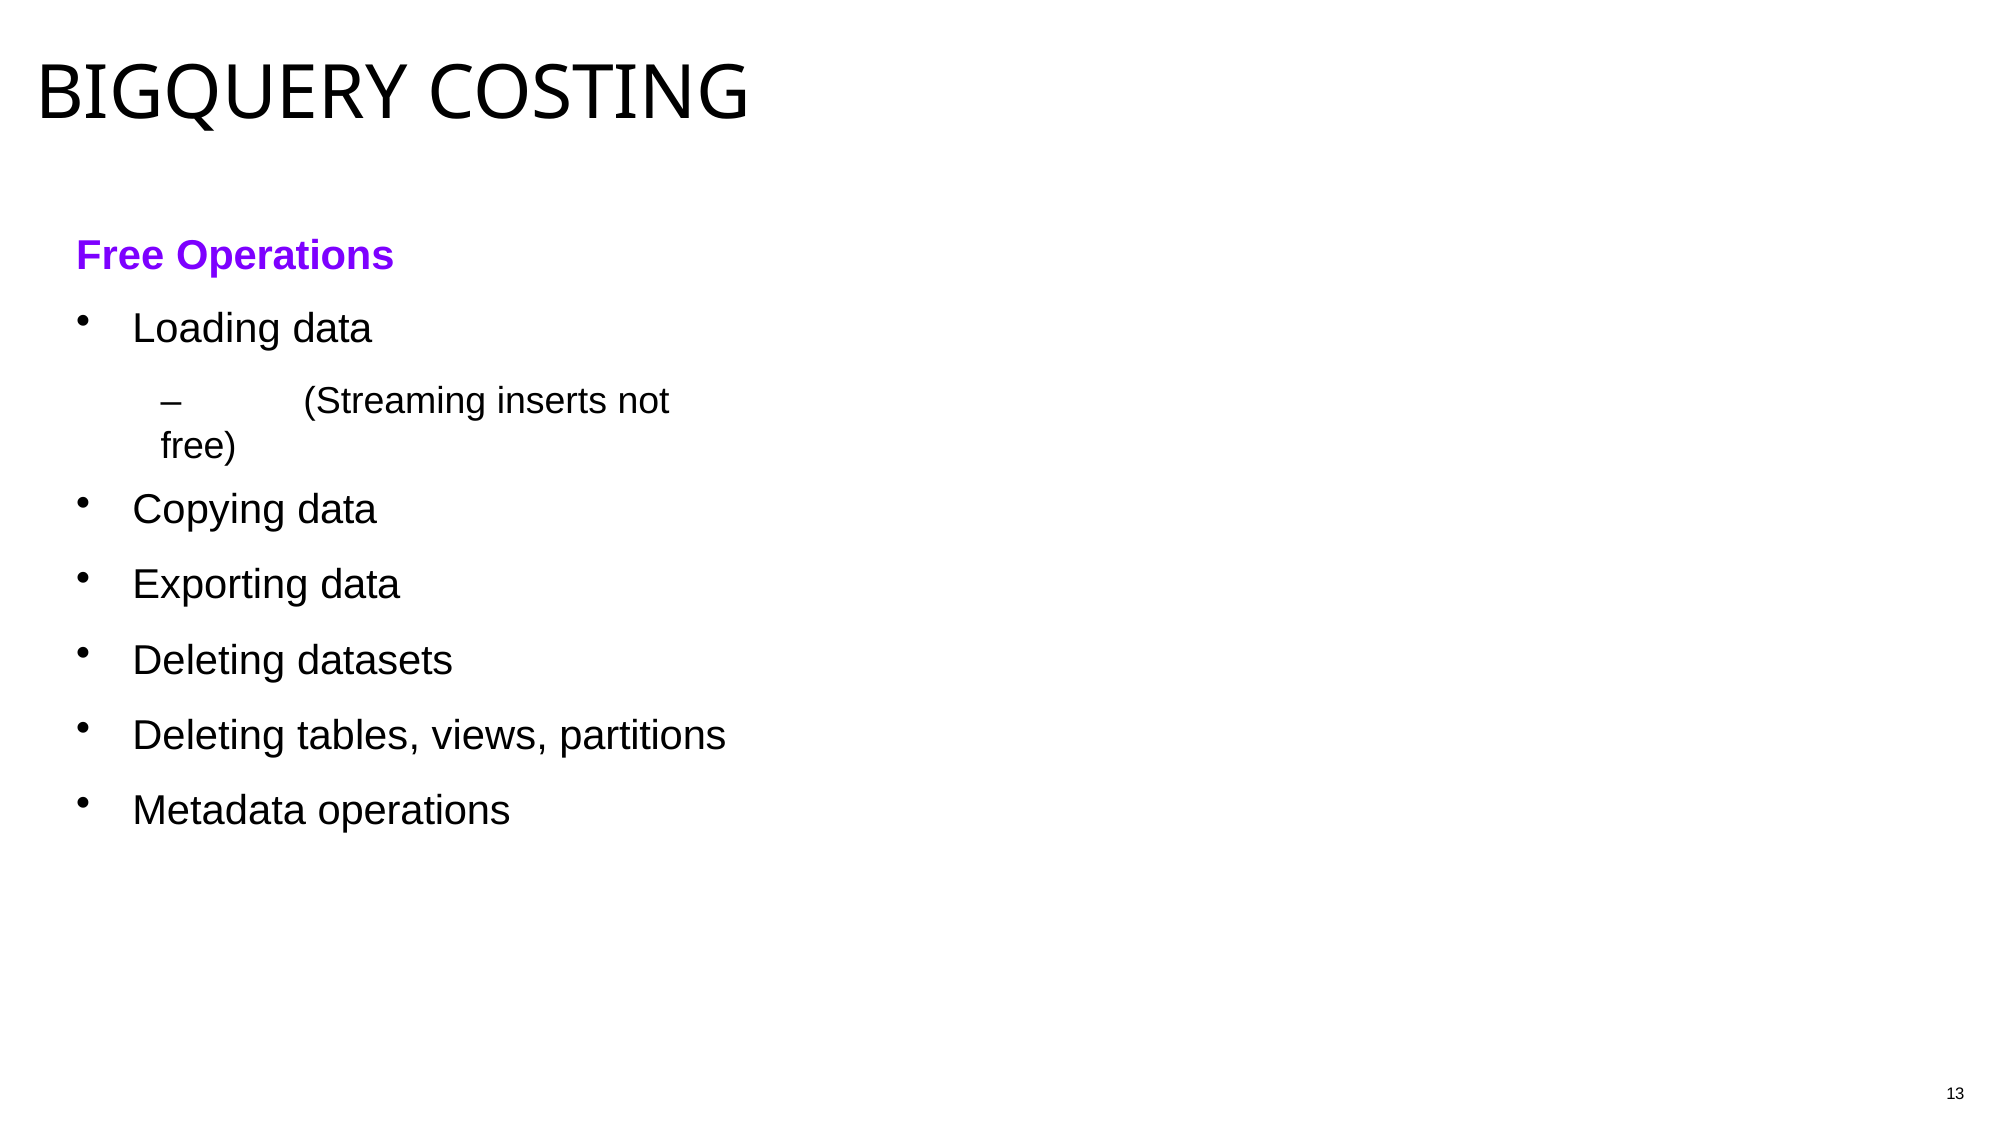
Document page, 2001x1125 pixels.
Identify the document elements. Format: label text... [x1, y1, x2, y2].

text_box Free Operations Loading data – (Streaming inserts not free) Copying data Exporting data Deleting datasets Deleting tables, views, partitions Metadata operations [74, 203, 730, 833]
title BigQuery Costing [0, 0, 1317, 232]
slide_number 13 [1921, 765, 1984, 1125]
